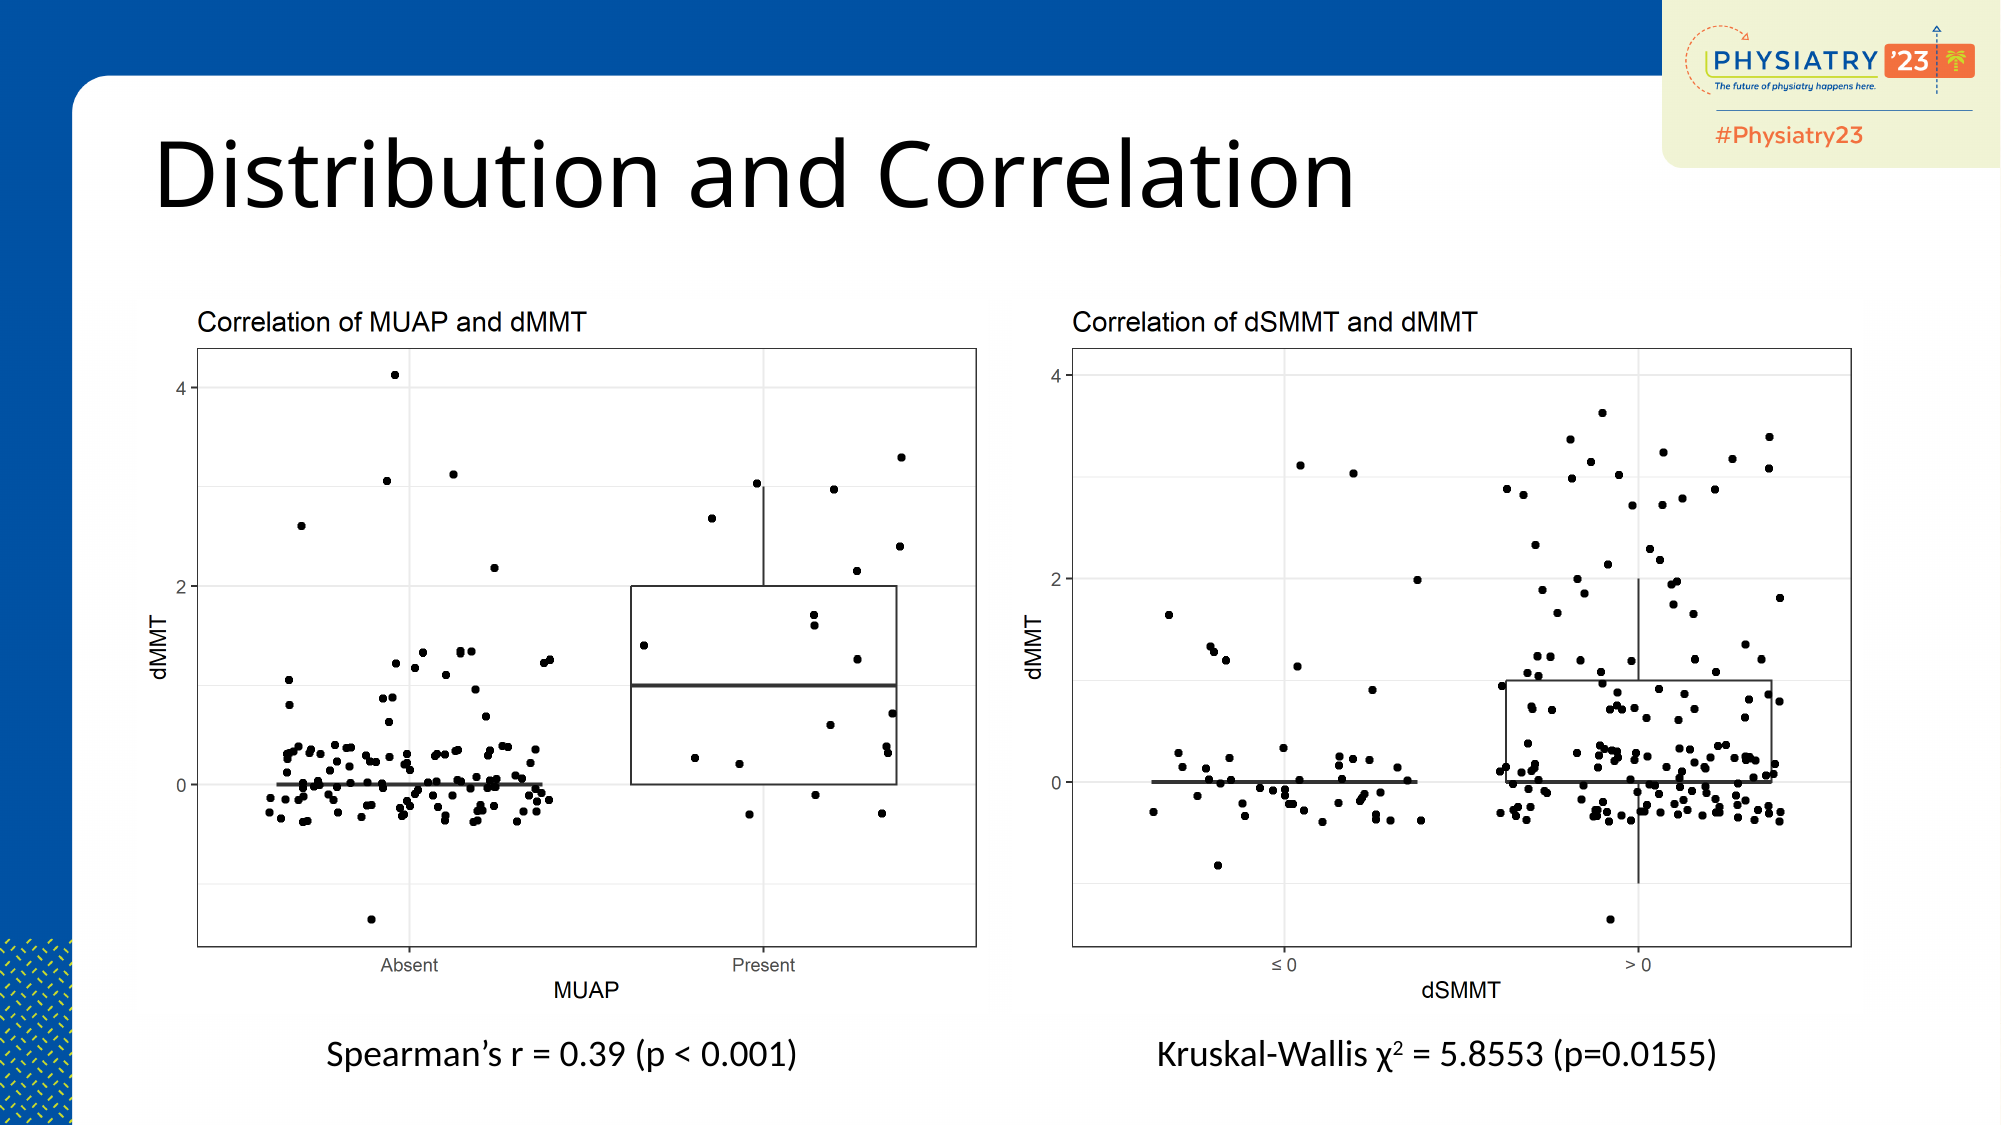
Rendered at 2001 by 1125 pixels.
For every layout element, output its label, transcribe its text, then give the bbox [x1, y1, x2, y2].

title Distribution and Correlation [137, 77, 1661, 278]
text_box Spearman’s r = 0.39 (p < 0.001) [311, 1021, 814, 1082]
text_box Kruskal-Wallis χ2 = 5.8553 (p=0.0155) [1142, 1021, 1733, 1082]
picture [0, 0, 2001, 1125]
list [1012, 299, 1863, 1014]
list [137, 299, 988, 1014]
